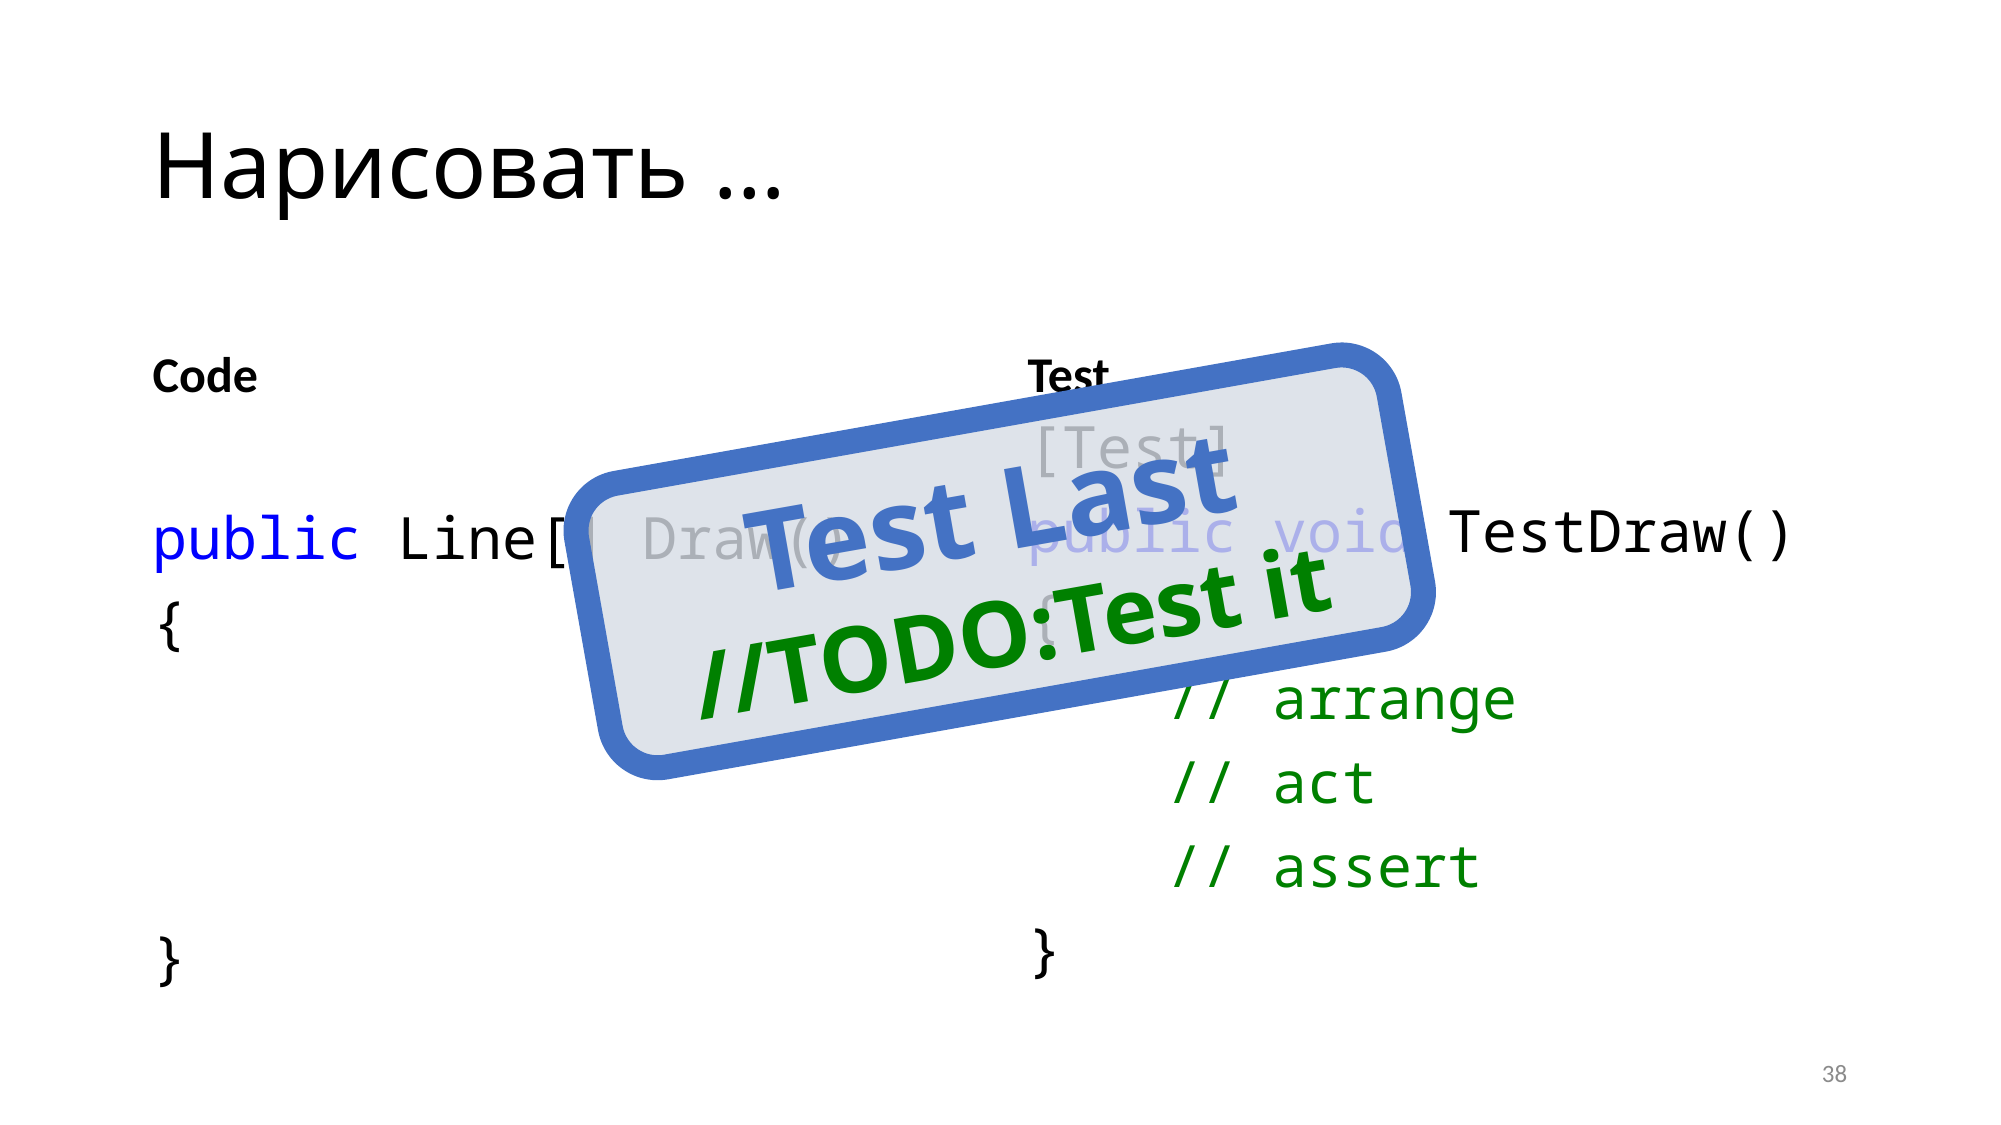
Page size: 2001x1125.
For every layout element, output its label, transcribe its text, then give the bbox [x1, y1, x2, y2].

text_box Test Last //TODO:Test it [574, 353, 1425, 769]
list Code [137, 275, 984, 410]
title Нарисовать … [137, 59, 1863, 278]
slide_number 38 [1412, 1042, 1863, 1103]
list Test [1012, 275, 1863, 410]
list public Line[] Draw() { } [137, 410, 984, 1016]
list [Test] public void TestDraw() { // arrange // act // assert } [1012, 410, 1863, 1016]
